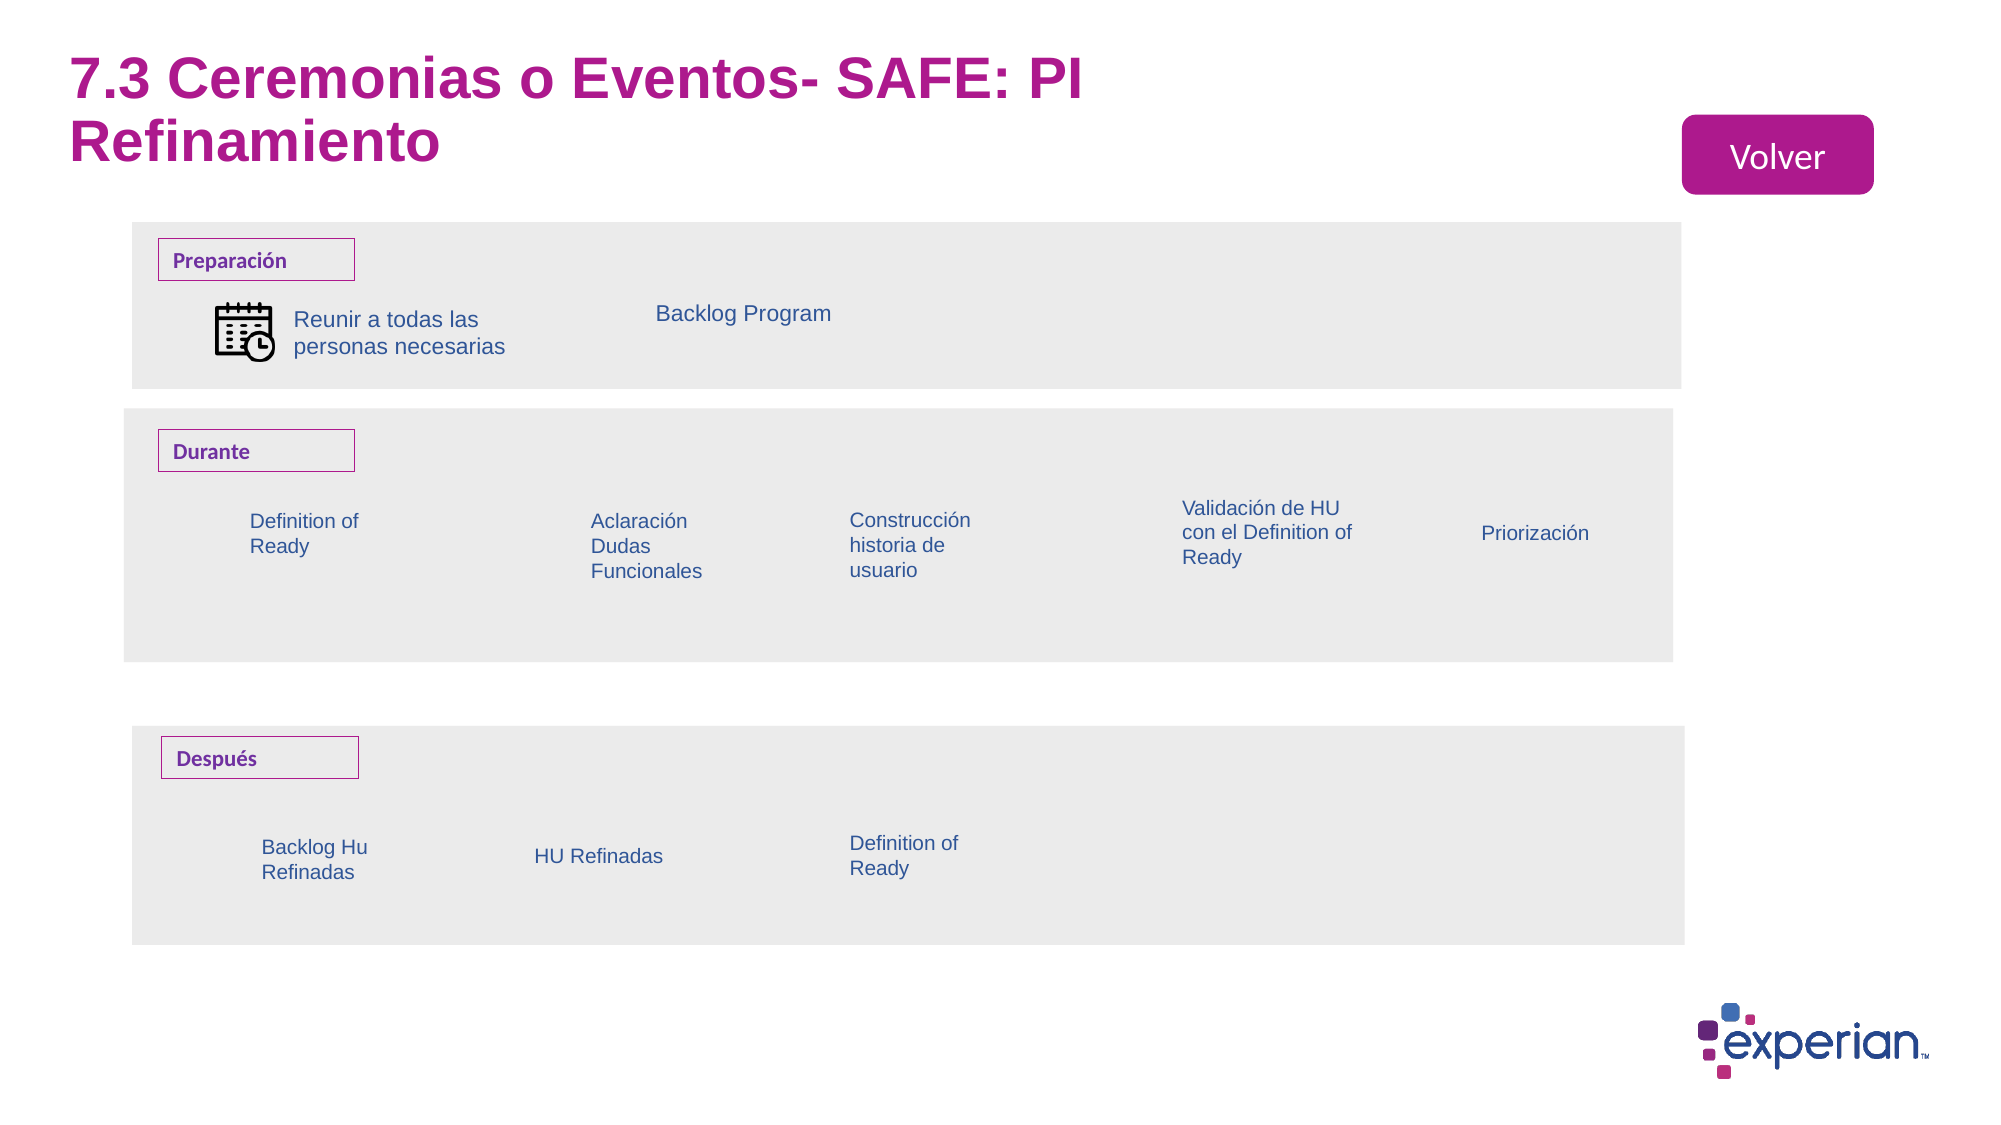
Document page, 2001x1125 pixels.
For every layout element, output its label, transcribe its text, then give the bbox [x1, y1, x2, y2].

text_box Definition of Ready [834, 822, 993, 887]
text_box Definition of Ready [235, 500, 424, 565]
text_box [131, 221, 1682, 390]
picture [1698, 1003, 1929, 1079]
text_box Volver [1681, 114, 1874, 195]
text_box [215, 297, 533, 369]
text_box HU Refinadas [519, 834, 708, 875]
text_box [131, 725, 1686, 946]
text_box Construcción historia de usuario [834, 499, 1024, 590]
text_box Backlog Hu Refinadas [246, 826, 419, 891]
text_box [123, 407, 1674, 663]
text_box Aclaración Dudas Funcionales [576, 500, 765, 590]
text_box Validación de HU con el Definition of Ready [1167, 486, 1378, 577]
text_box Preparación [158, 238, 355, 281]
text_box 7.3 Ceremonias o Eventos- SAFE: PI Refinamiento [54, 39, 1454, 182]
text_box Backlog Program [640, 290, 868, 334]
text_box Después [161, 736, 359, 779]
text_box Priorización [1466, 512, 1655, 552]
text_box Durante [158, 429, 355, 472]
